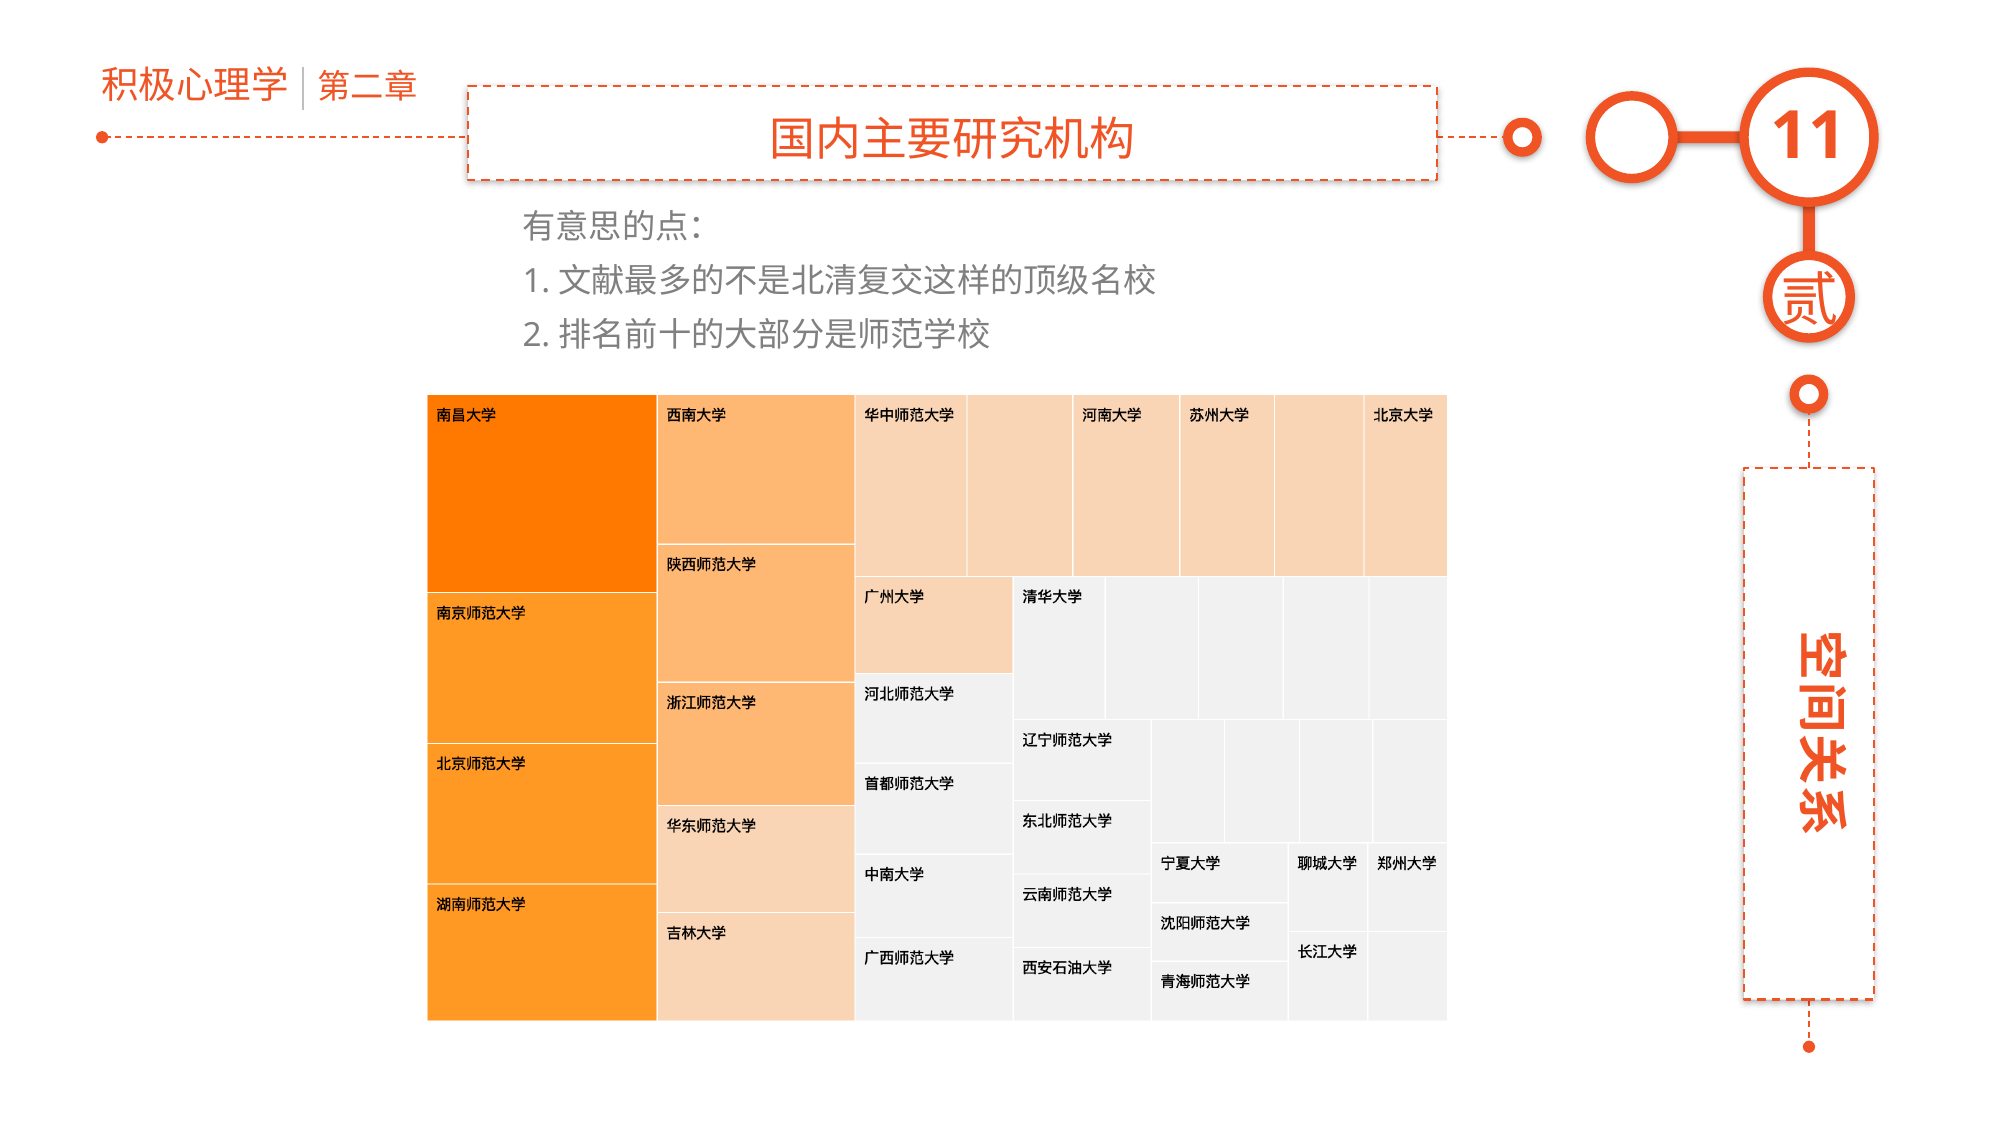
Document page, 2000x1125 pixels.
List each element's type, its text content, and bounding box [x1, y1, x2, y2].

text_box 国内主要研究机构 [468, 90, 1437, 173]
picture [420, 390, 1449, 1036]
text_box 有意思的点： 1.文献最多的不是北清复交这样的顶级名校 2.排名前十的大部分是师范学校 [432, 184, 1508, 469]
